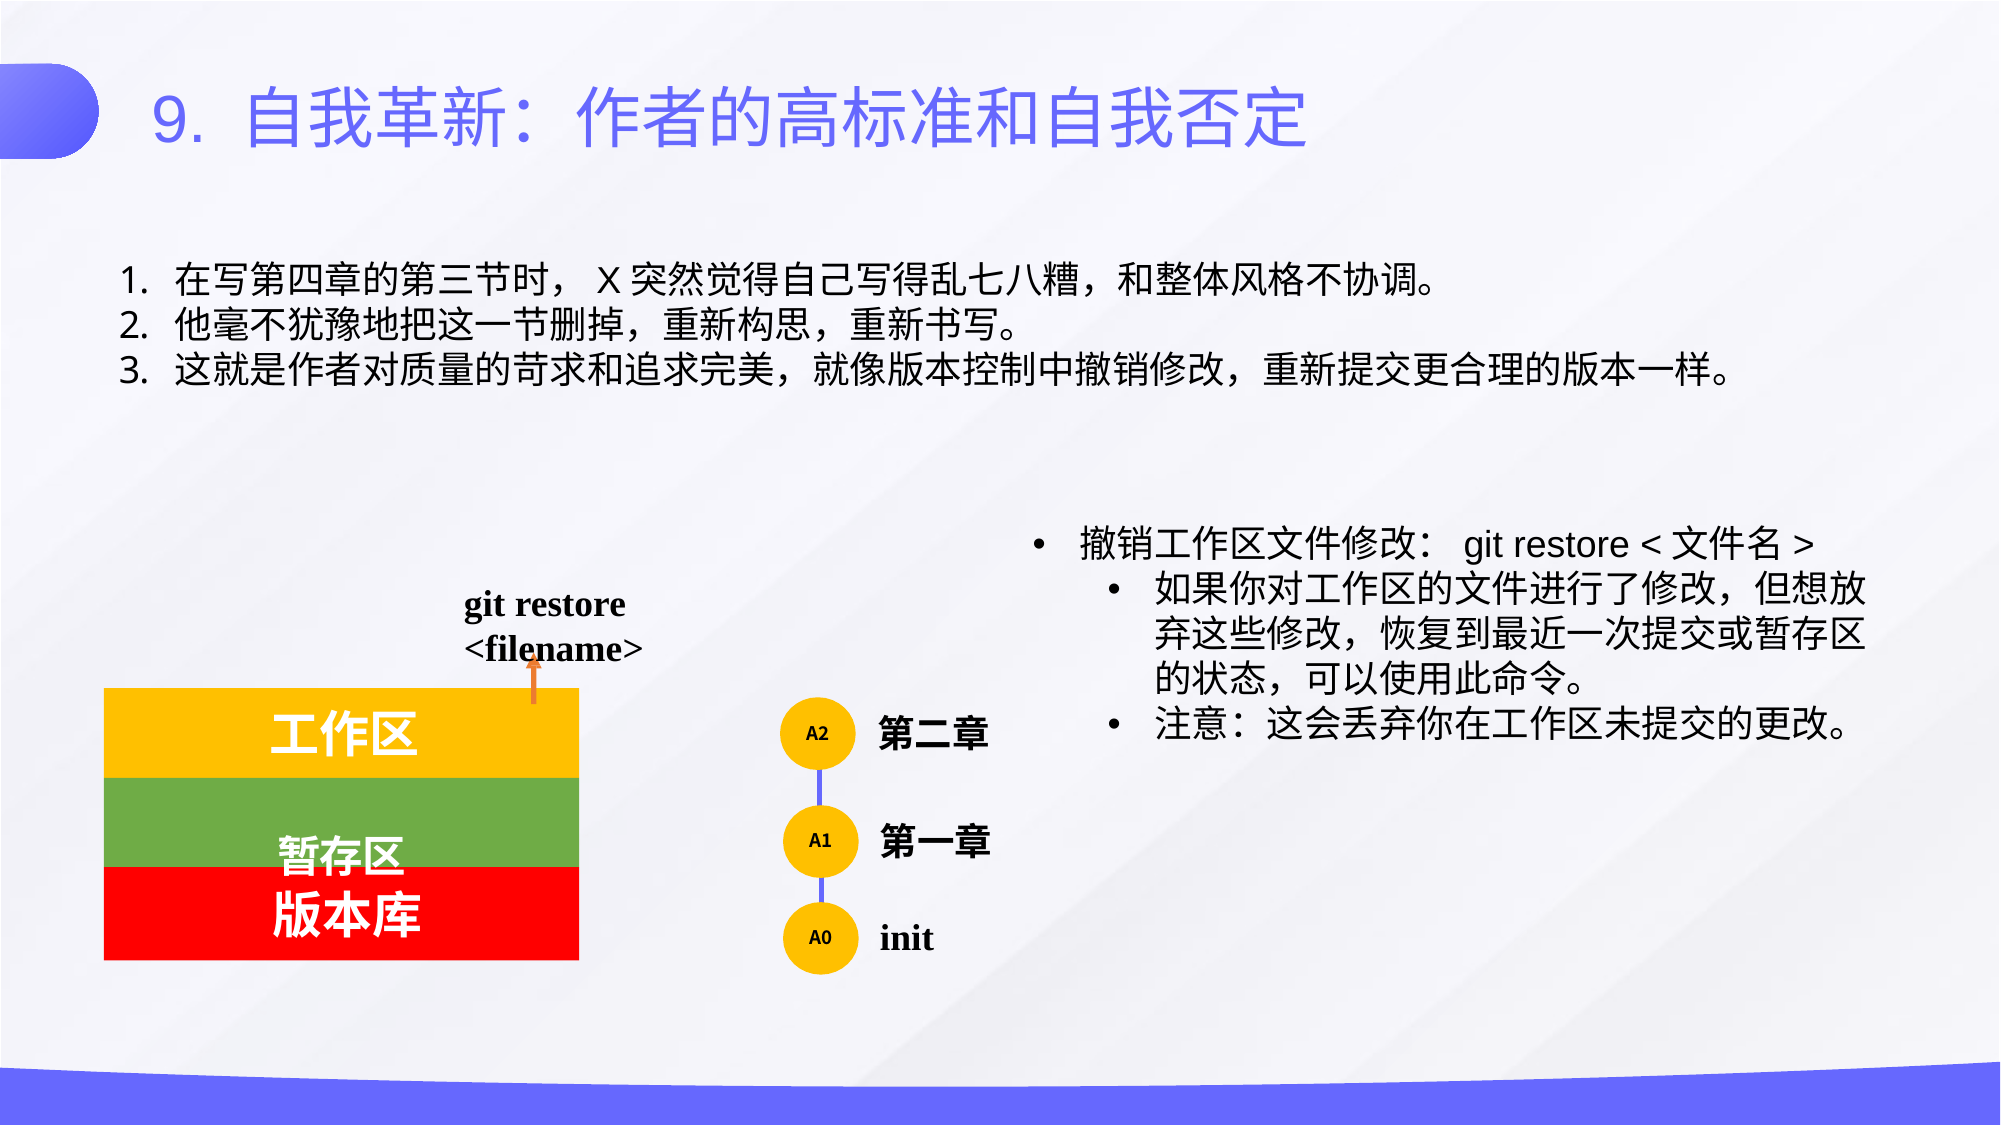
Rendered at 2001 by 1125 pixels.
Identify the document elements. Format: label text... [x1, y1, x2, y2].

text_box [820, 805, 859, 878]
text_box 第一章 [877, 815, 1128, 863]
text_box A2 [804, 719, 832, 744]
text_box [103, 688, 580, 961]
text_box [783, 805, 821, 878]
text_box 在写第四章的第三节时，X突然觉得自己写得乱七八糟，和整体风格不协调。 他毫不犹豫地把这一节删掉，重新构思，重新书写。 这就是作者对质量的苛求和追求完美，就像版本控制中撤销修改，重新提交更合理的版本一样。 [103, 248, 1873, 489]
text_box [780, 697, 856, 770]
text_box [783, 902, 859, 975]
text_box 撤销工作区文件修改：git restore <文件名> 如果你对工作区的文件进行了修改，但想放弃这些修改，恢复到最近一次提交或暂存区的状态，可以使用此命令。 注意：这会丢弃你在工作区未提交的更改。 [1017, 513, 1895, 753]
text_box git restore <filename> [461, 577, 687, 670]
text_box A0 [807, 923, 835, 949]
text_box A1 [822, 827, 835, 852]
text_box init [877, 911, 1128, 959]
text_box A1 [807, 827, 821, 852]
text_box 第二章 [874, 707, 1126, 755]
text_box [531, 670, 537, 688]
text_box 9. 自我革新：作者的高标准和自我否定 [136, 77, 1345, 164]
